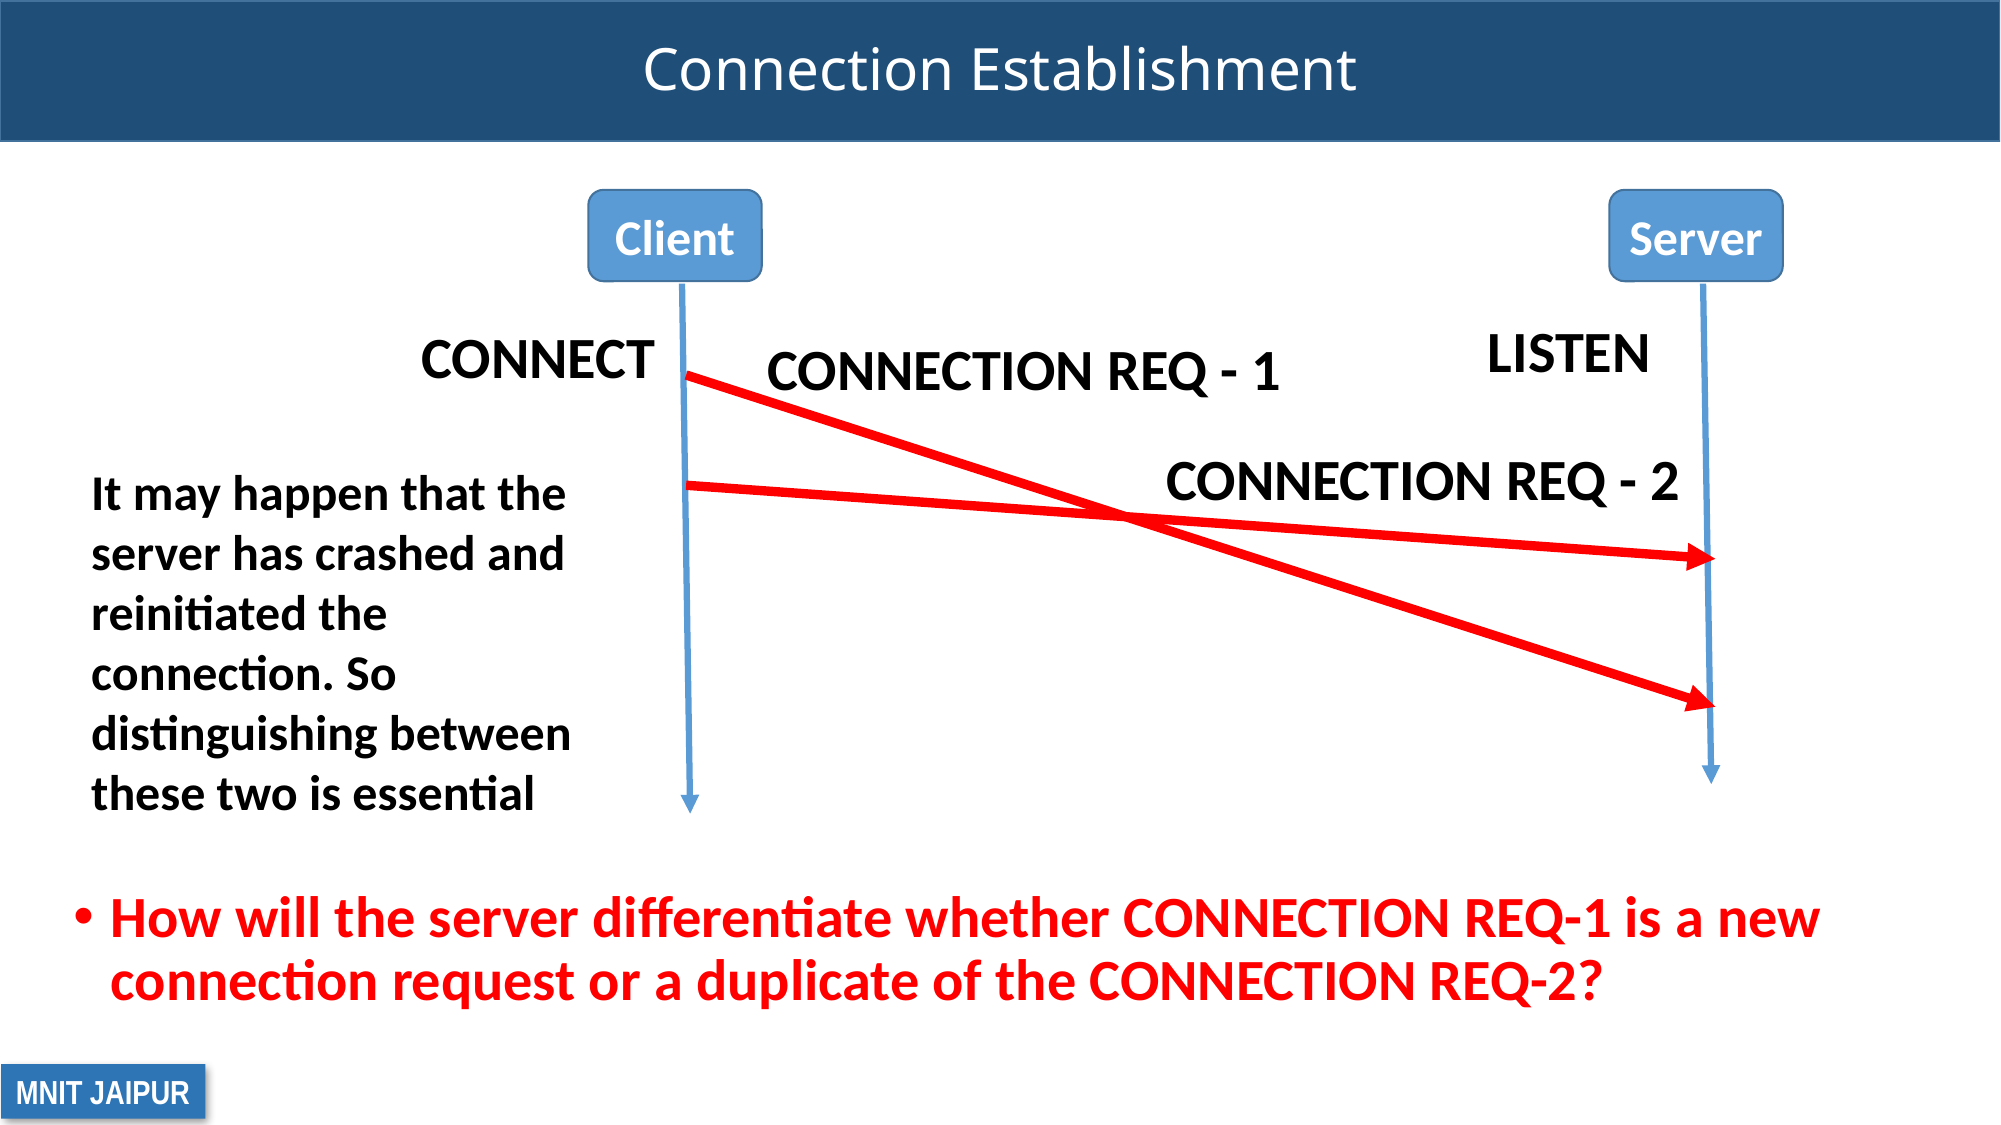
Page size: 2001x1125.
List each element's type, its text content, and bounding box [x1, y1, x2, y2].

text_box CONNECTION REQ - 1 [752, 324, 1297, 374]
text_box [1703, 283, 1712, 374]
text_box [1703, 707, 1712, 785]
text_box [686, 374, 1716, 485]
text_box It may happen that the server has crashed and reinitiated the connection. So distinguishing between these two is essential [76, 452, 642, 828]
text_box Client [587, 188, 763, 283]
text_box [686, 559, 1716, 707]
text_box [686, 485, 1716, 559]
title Connection Establishment [0, 1, 2000, 141]
text_box LISTEN [1473, 307, 1666, 374]
list How will the server differentiate whether CONNECTION REQ-1 is a new connection request or a duplicate of the CONNECTION REQ-2? [58, 880, 1954, 1065]
text_box Server [1608, 188, 1784, 283]
text_box CONNECT [406, 312, 671, 398]
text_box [681, 283, 691, 814]
